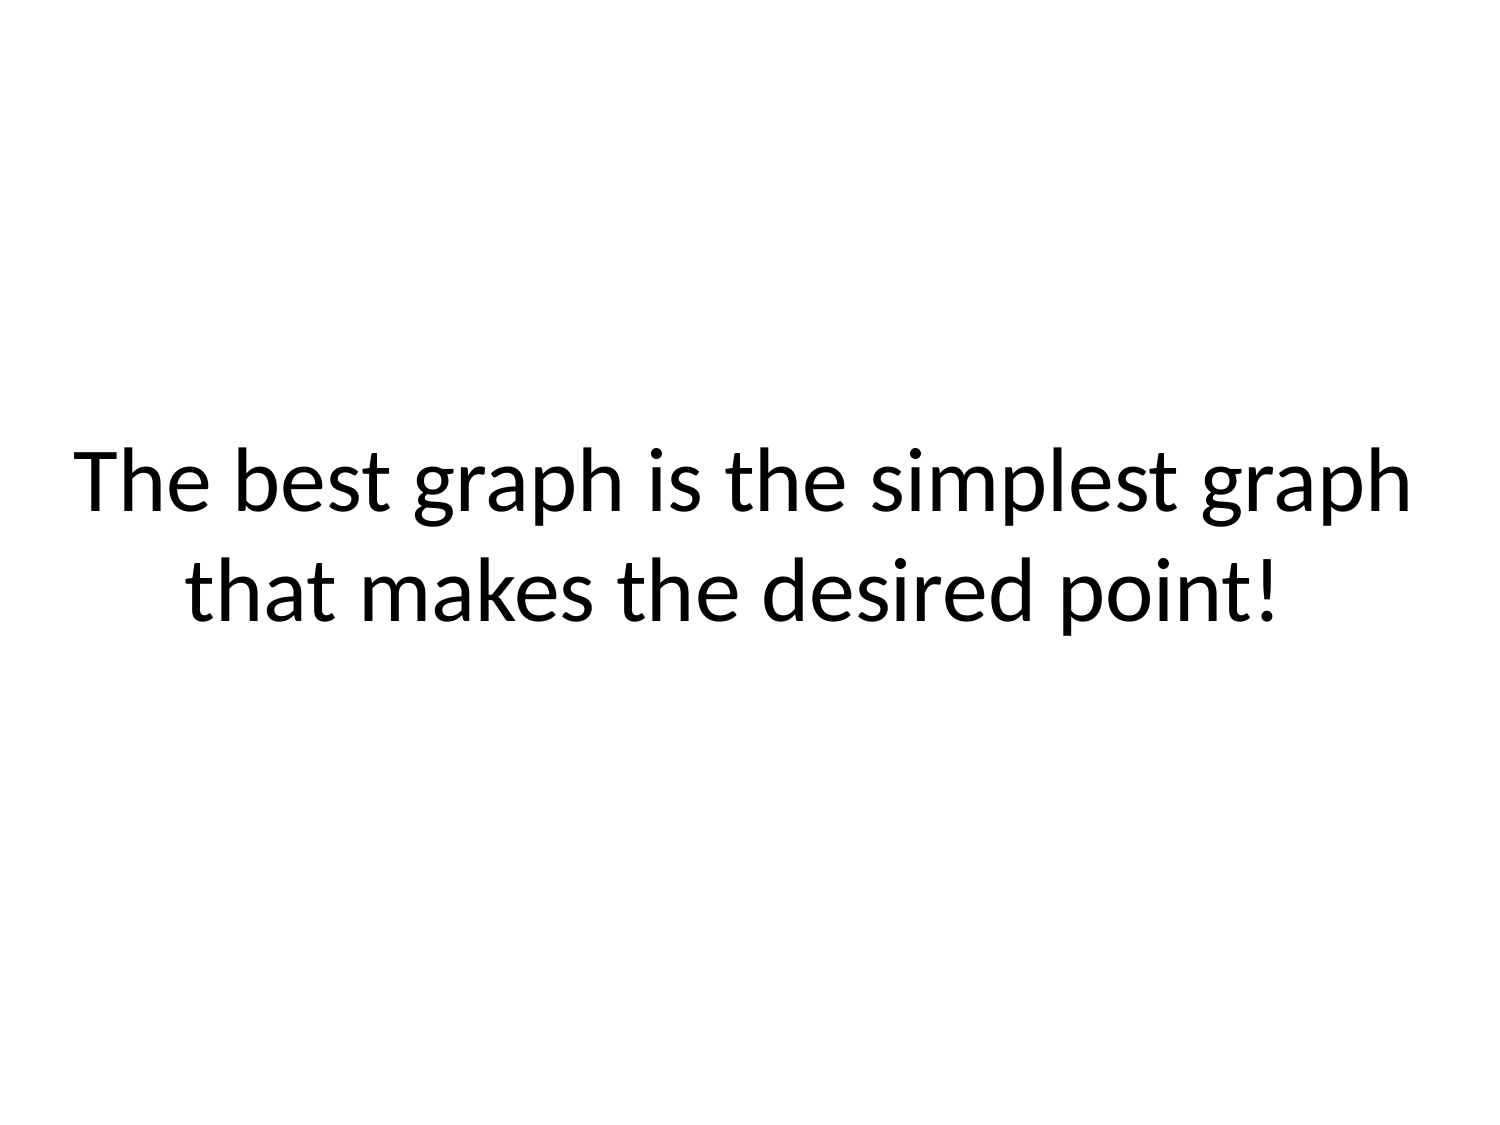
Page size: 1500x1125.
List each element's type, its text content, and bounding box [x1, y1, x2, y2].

text_box The best graph is the simplest graph that makes the desired point! [49, 412, 1440, 648]
